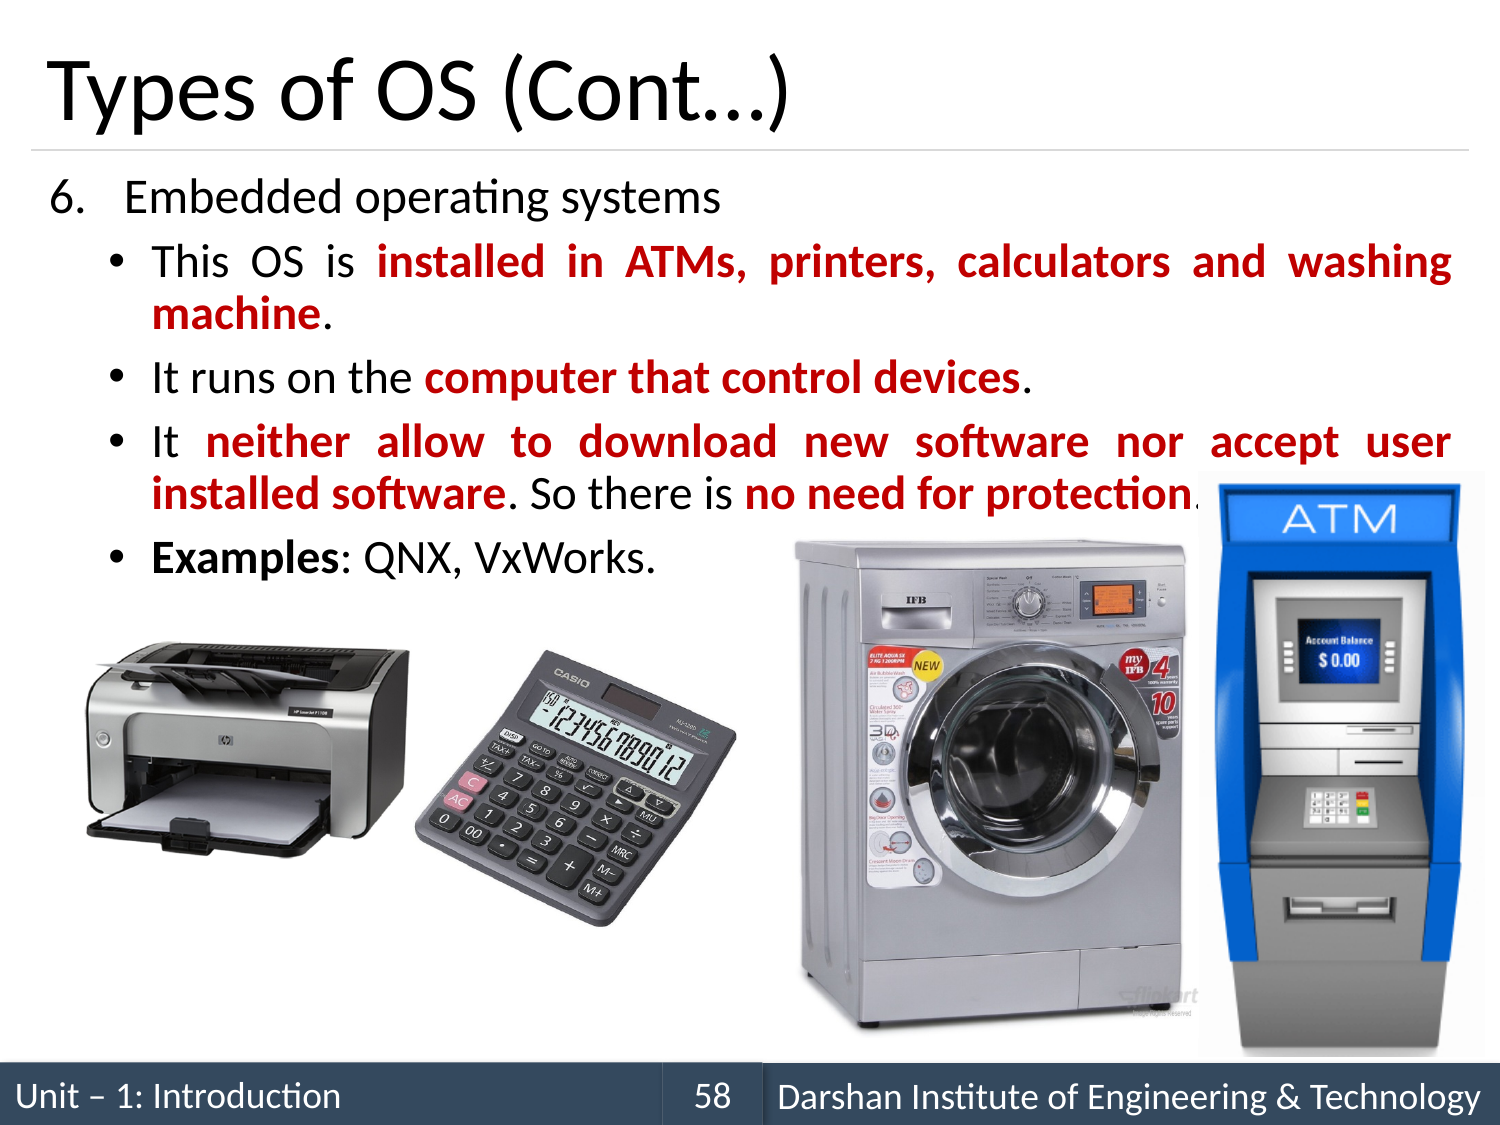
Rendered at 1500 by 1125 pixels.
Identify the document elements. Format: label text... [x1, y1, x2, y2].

title Types of OS (Cont…) [31, 17, 1469, 150]
picture [791, 471, 1486, 1057]
picture [80, 624, 737, 929]
list Embedded operating systems This OS is installed in ATMs, printers, calculators and washing machine. It runs on the computer that control devices. It neither allow to download new software nor accept user installed software. So there is no need for protection. Examples: QNX, VxWorks. [31, 162, 1469, 1038]
